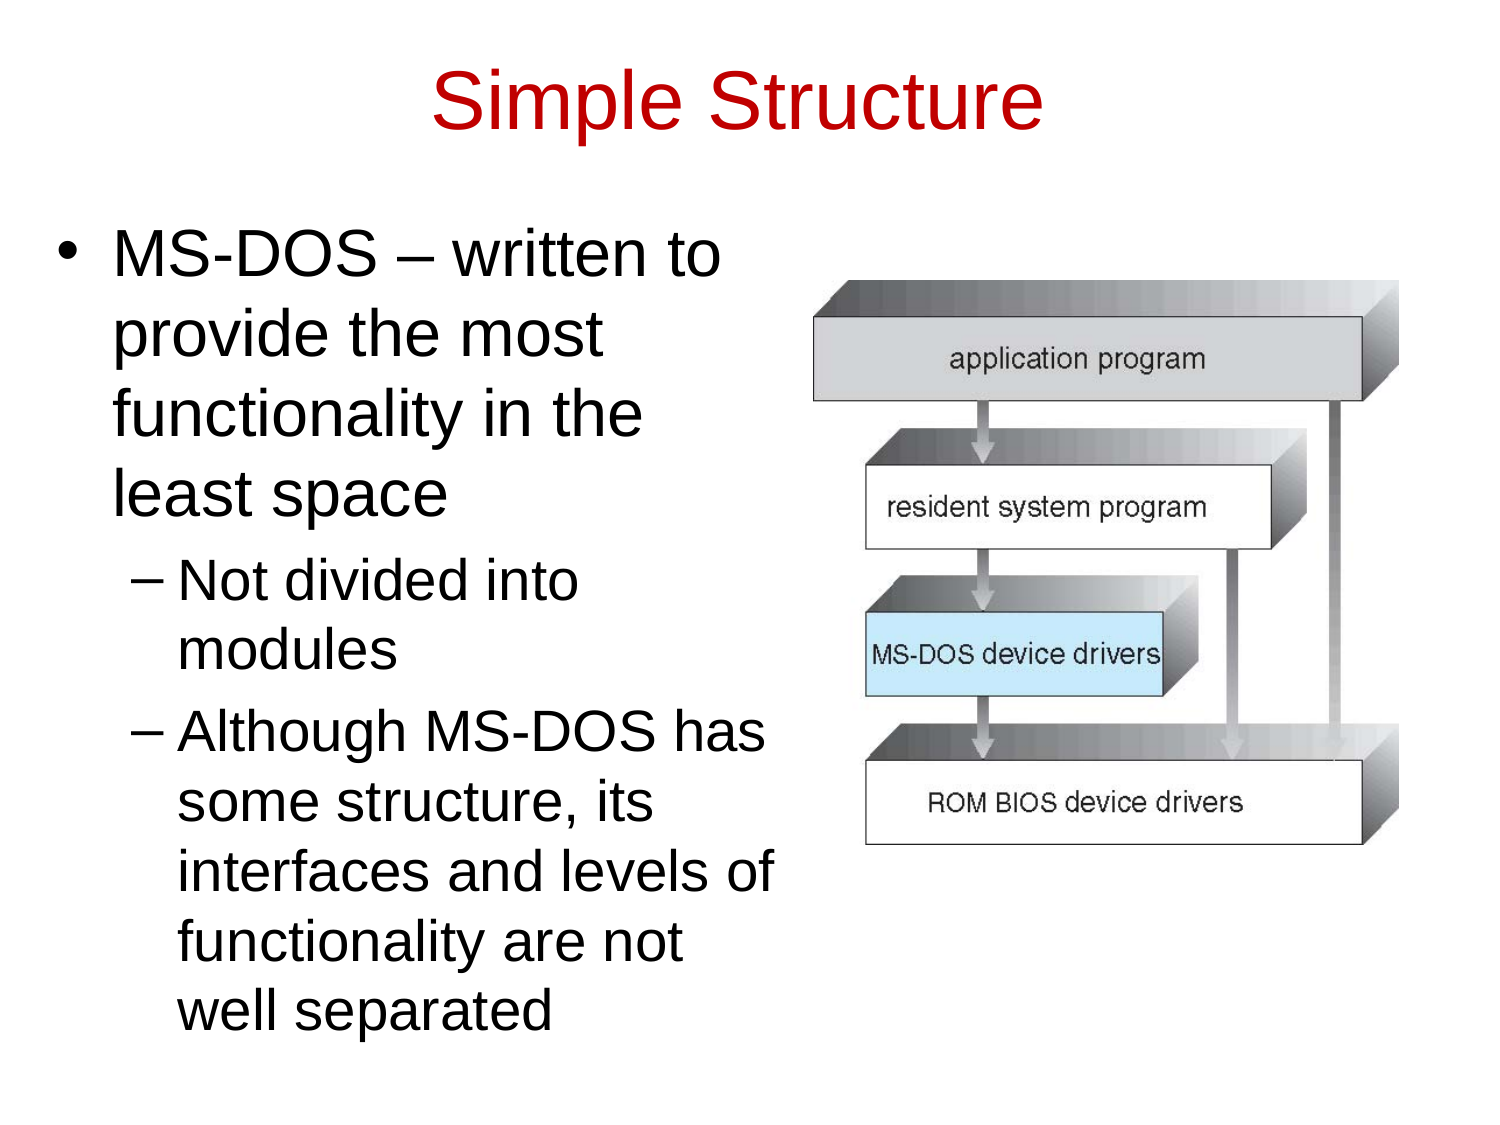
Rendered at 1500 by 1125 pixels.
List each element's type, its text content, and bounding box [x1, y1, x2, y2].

text_box Simple Structure [75, 19, 1425, 173]
text_box MS-DOS – written to provide the most functionality in the least space Not divided into modules Although MS-DOS has some structure, its interfaces and levels of functionality are not well separated [41, 202, 809, 1071]
picture [812, 280, 1399, 845]
